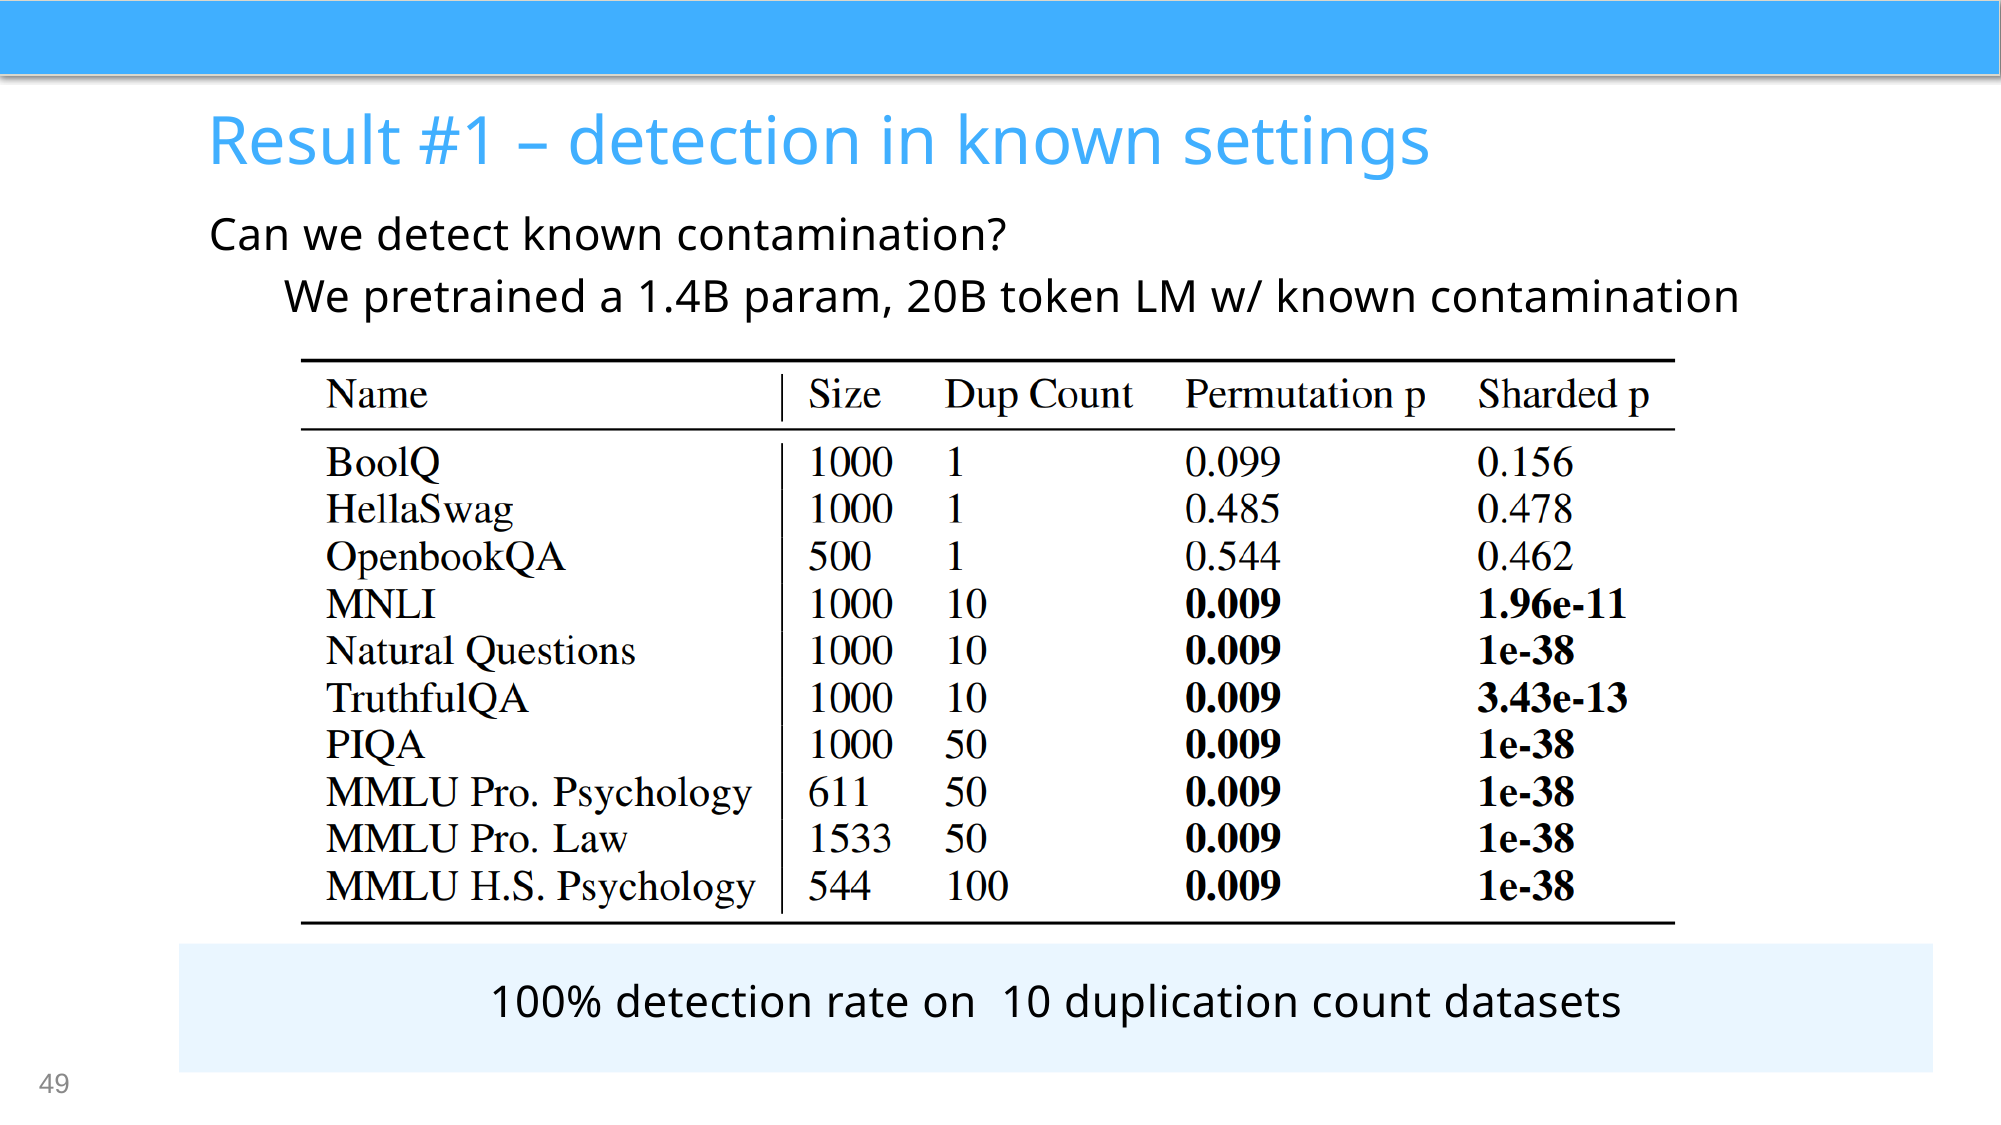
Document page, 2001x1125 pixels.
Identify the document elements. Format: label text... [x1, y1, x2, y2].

title Result #1 – detection in known settings [207, 78, 1894, 186]
slide_number 49 [23, 1052, 209, 1112]
text_box [179, 943, 1933, 1073]
list Can we detect known contamination? We pretrained a 1.4B param, 20B token LM w/ known contamination [209, 198, 1894, 351]
picture [289, 350, 1711, 944]
